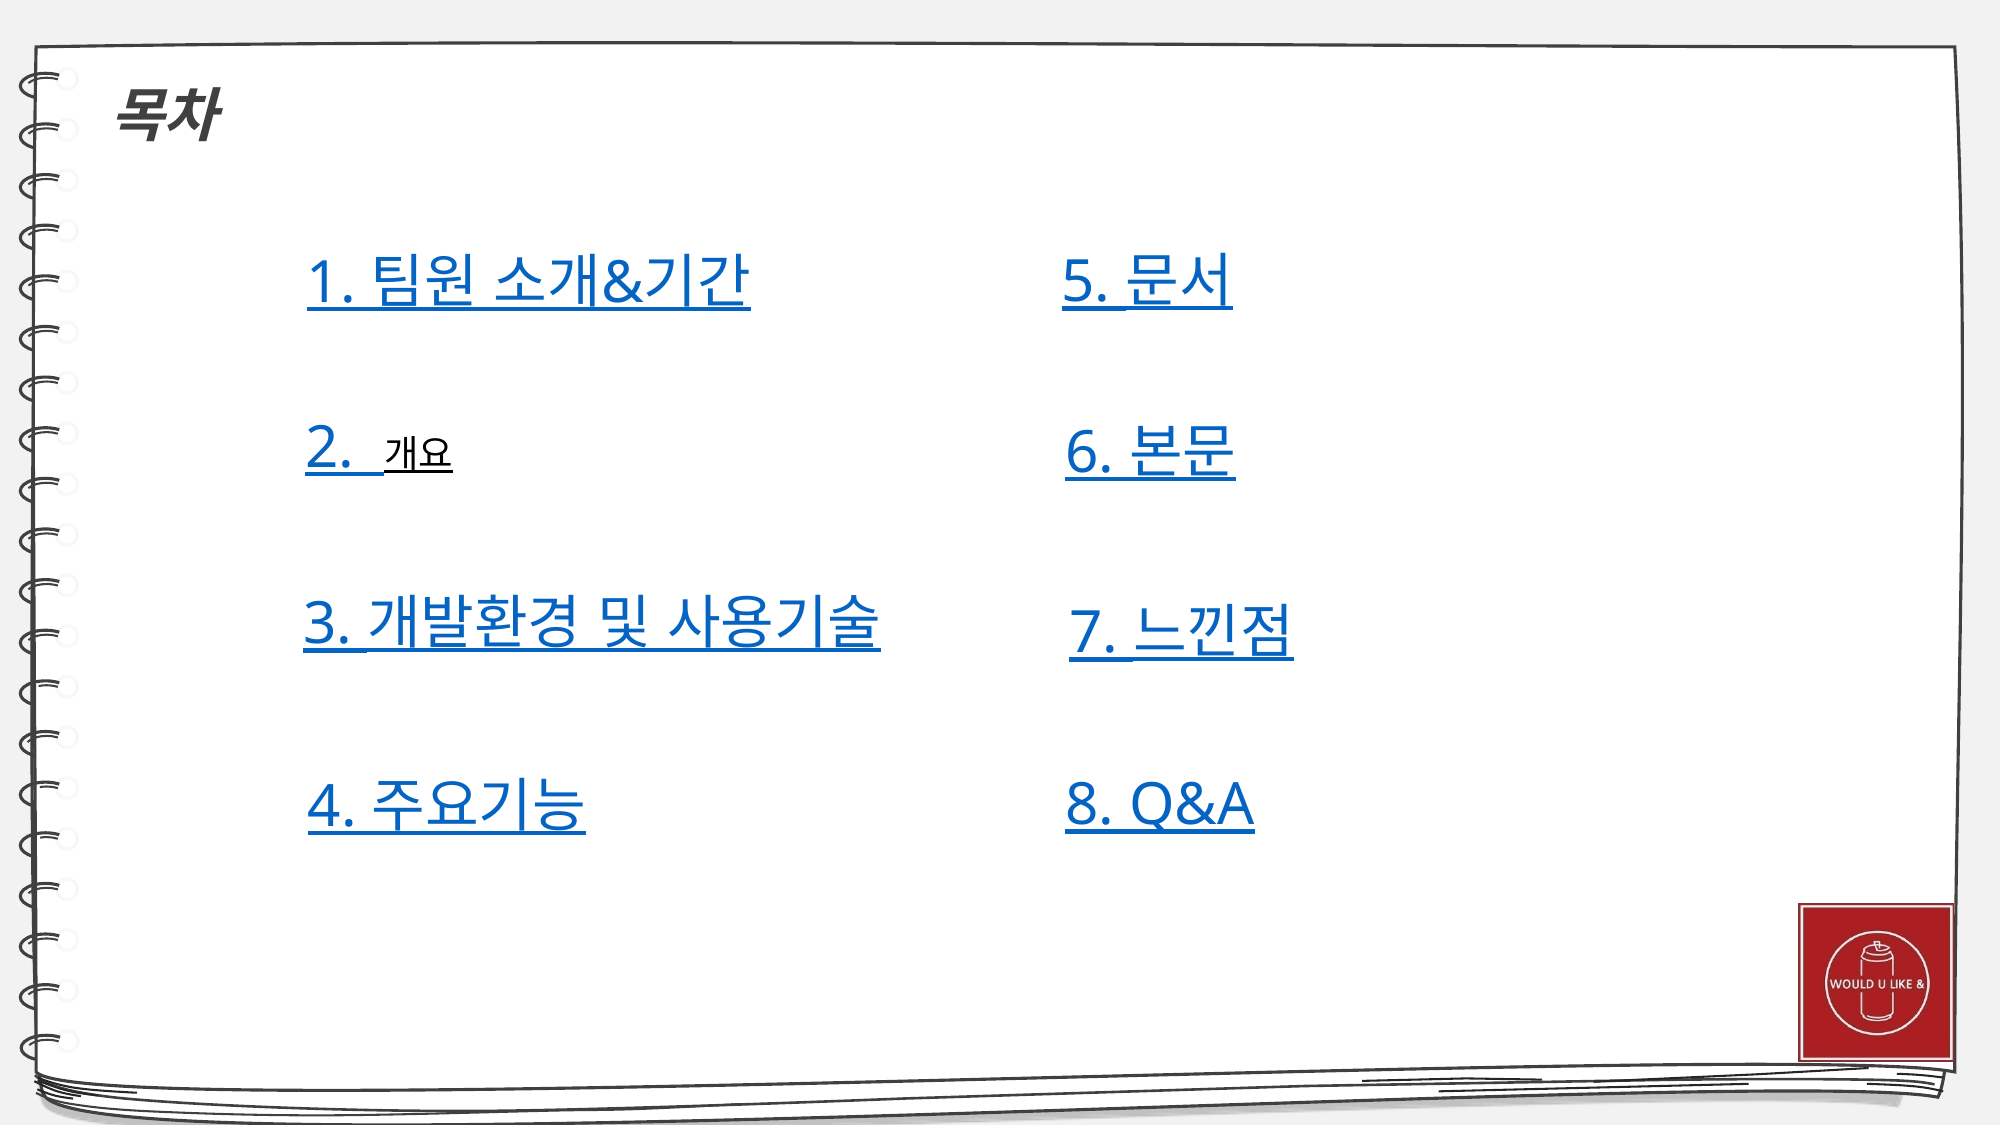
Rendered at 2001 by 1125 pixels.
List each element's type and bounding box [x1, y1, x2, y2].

picture [1798, 903, 1954, 1062]
text_box [20, 42, 1963, 1125]
